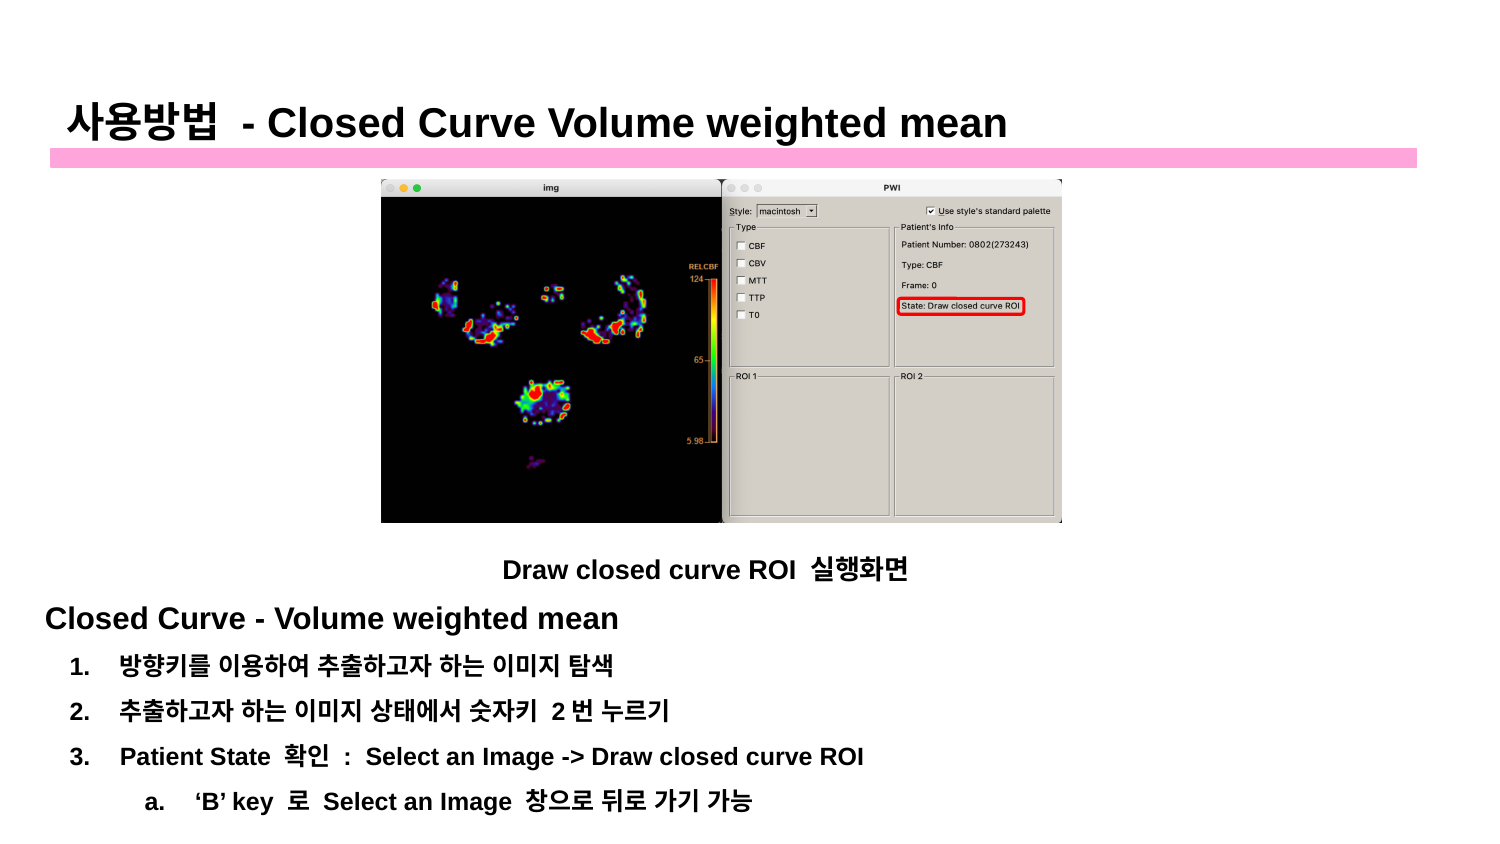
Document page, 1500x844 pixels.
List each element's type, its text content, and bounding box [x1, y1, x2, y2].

text_box Draw closed curve ROI 실행화면 [437, 532, 990, 600]
text_box Closed Curve - Volume weighted mean 방향키를 이용하여 추출하고자 하는 이미지 탐색 추출하고자 하는 이미지 상태에서 숫자키 2번 누르기 Patient State 확인 : Select an Image -> Draw closed curve ROI ‘B’ key 로 Select an Image 창으로 뒤로 가기 가능 [29, 564, 984, 844]
picture [381, 179, 1062, 523]
title 사용방법 - Closed Curve Volume weighted mean [51, 72, 1449, 167]
